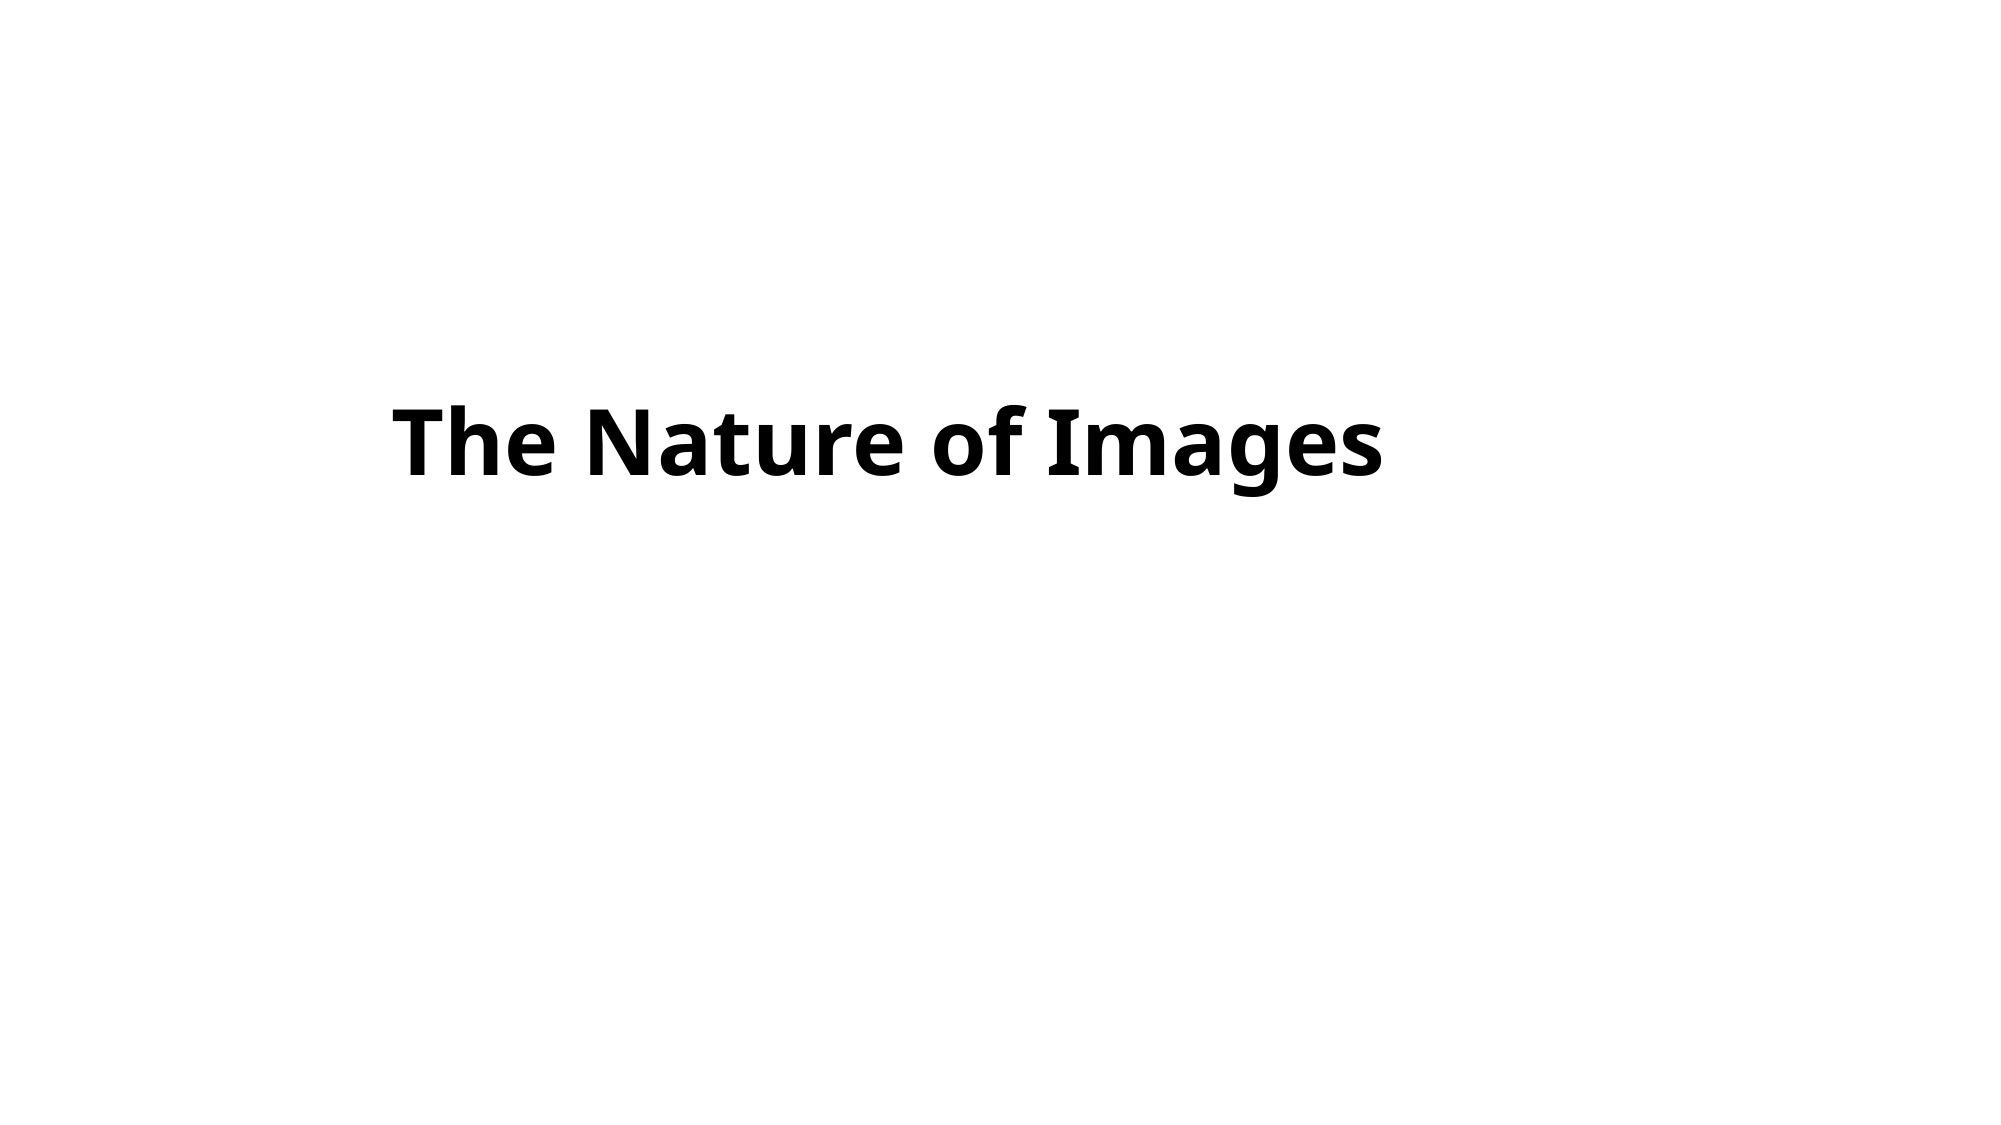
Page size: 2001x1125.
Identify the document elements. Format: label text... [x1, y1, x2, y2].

subtitle The Nature of Images [369, 276, 1749, 517]
